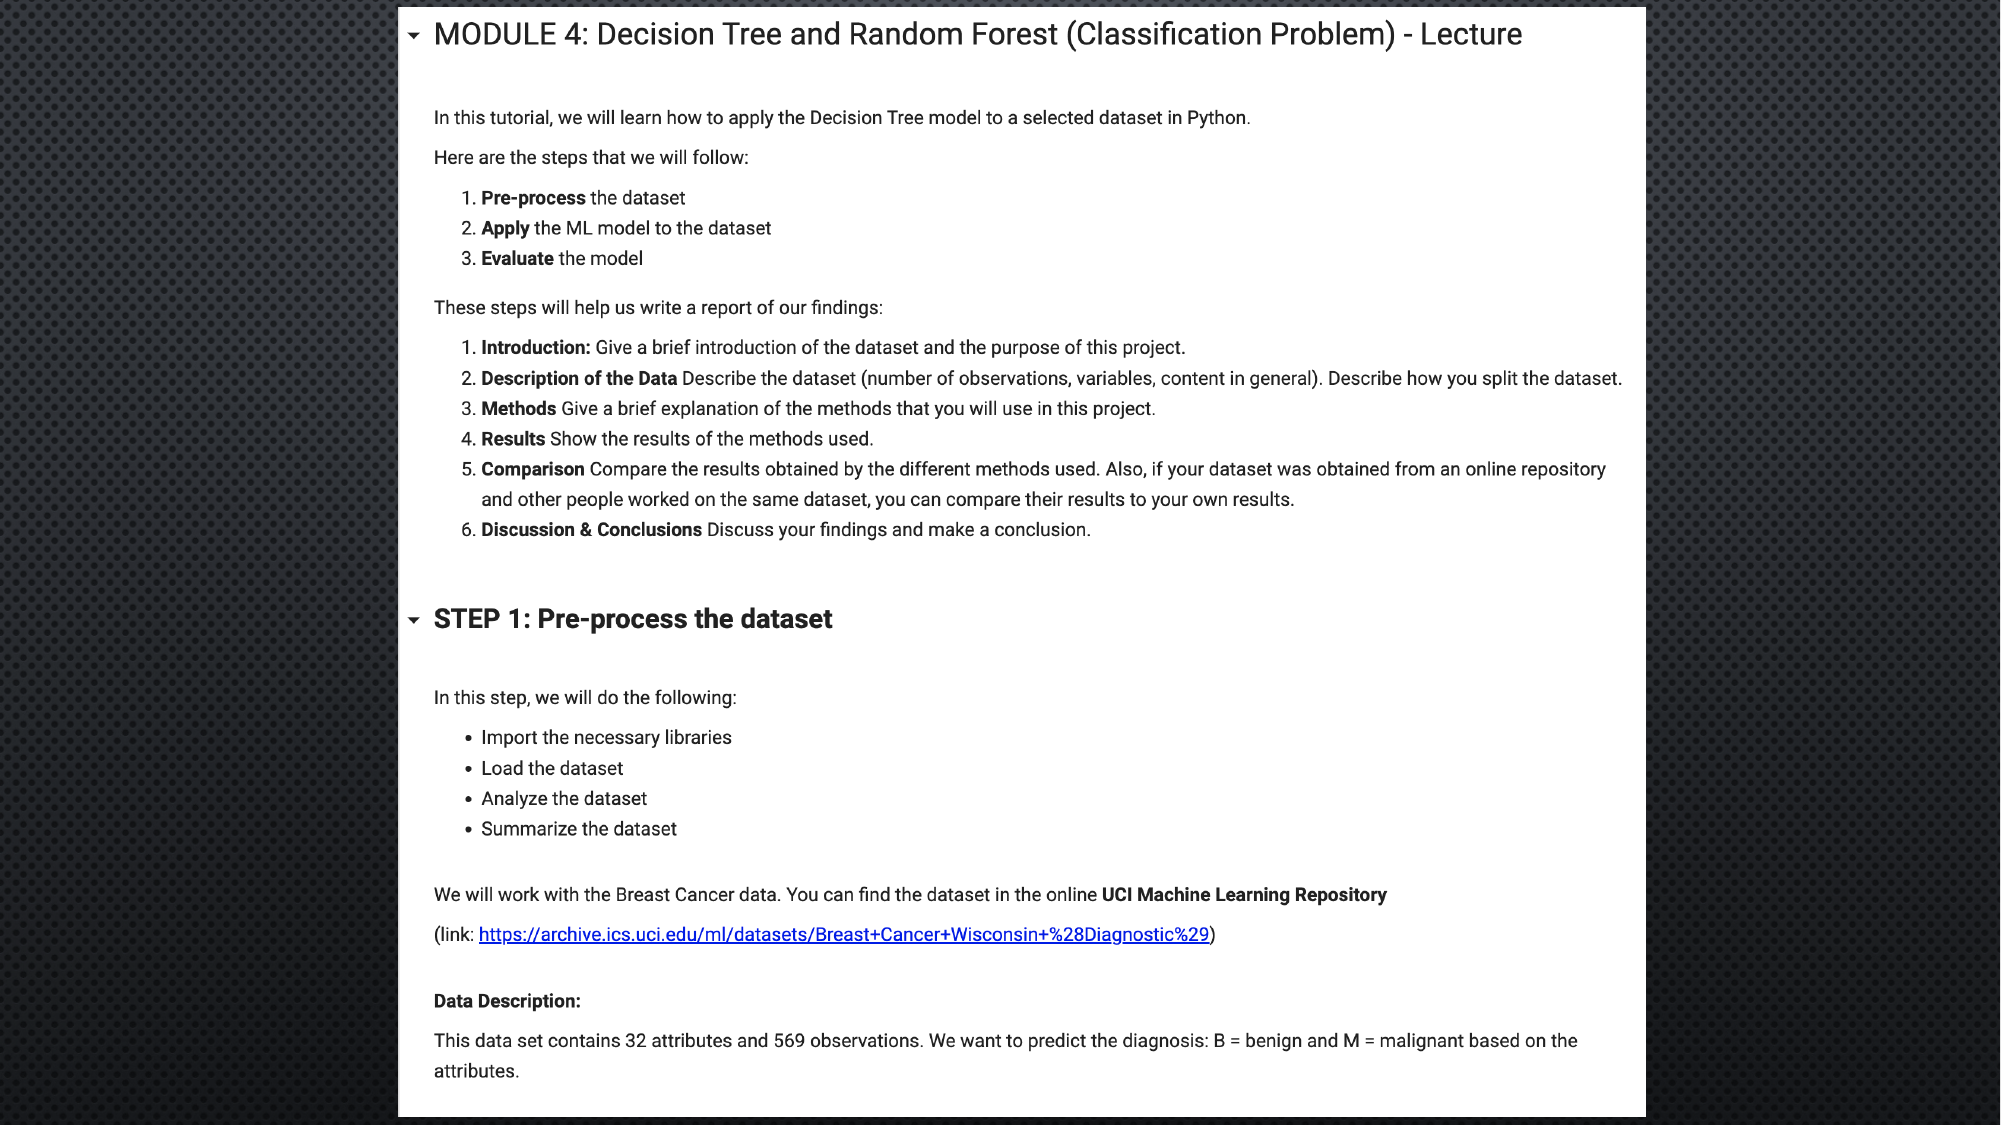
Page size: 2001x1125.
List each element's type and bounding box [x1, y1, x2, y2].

picture [398, 7, 1646, 1118]
